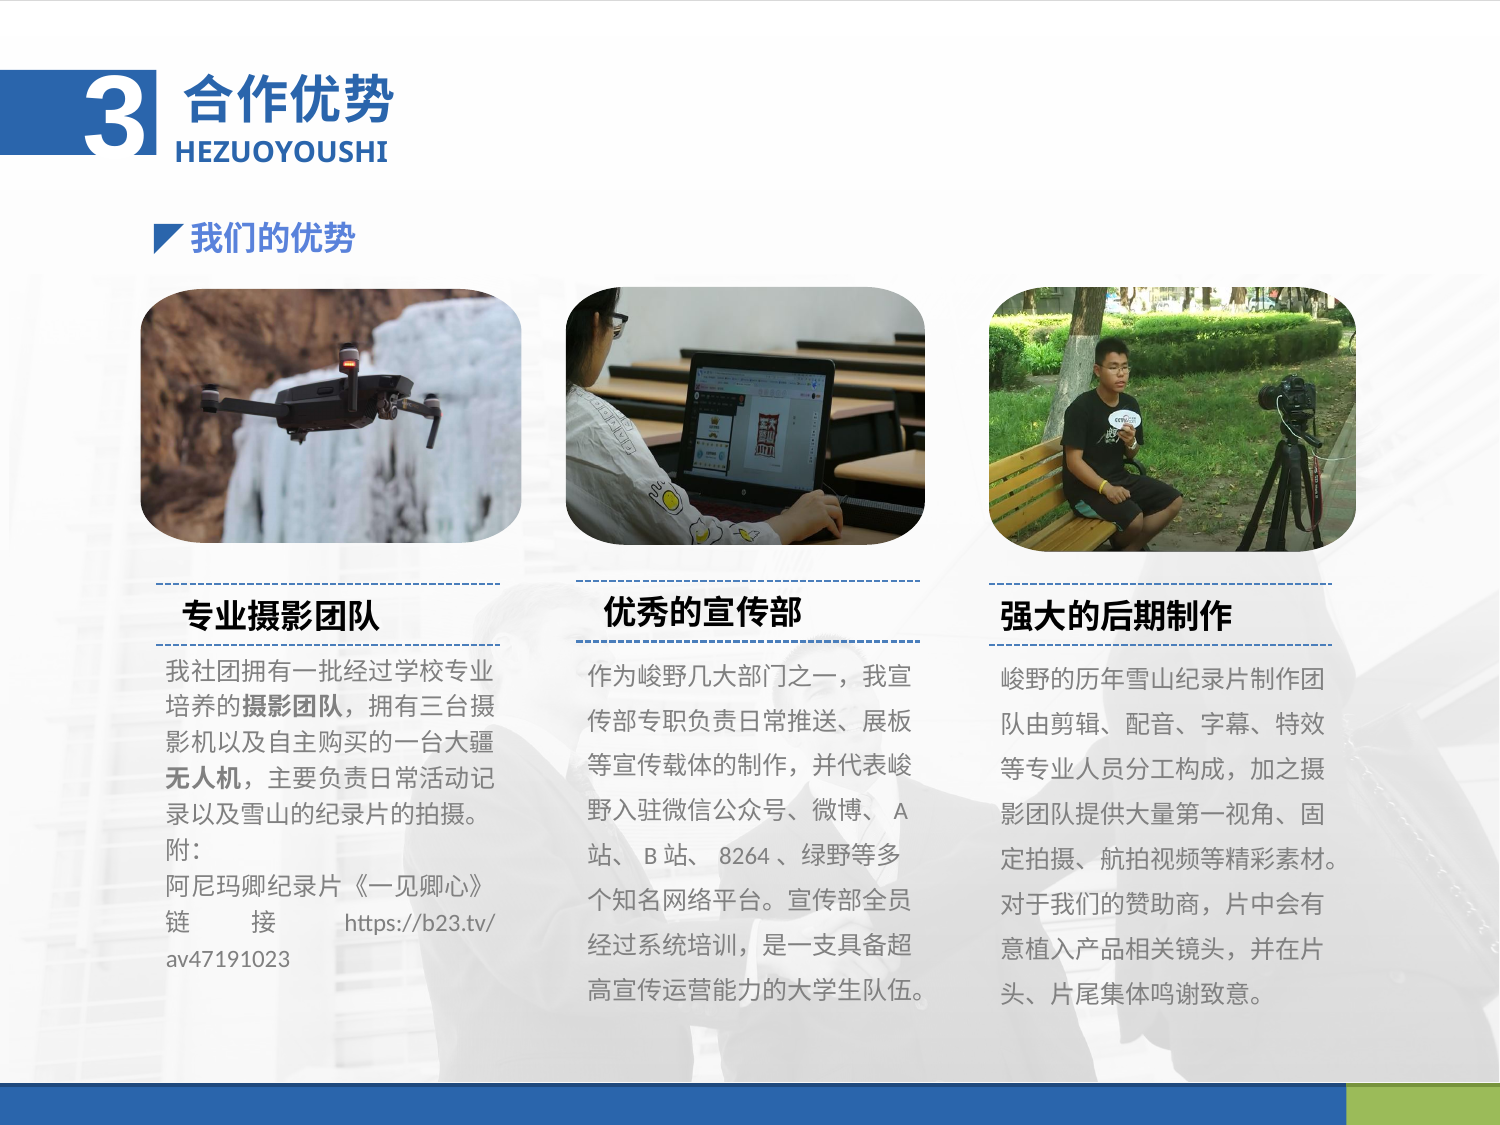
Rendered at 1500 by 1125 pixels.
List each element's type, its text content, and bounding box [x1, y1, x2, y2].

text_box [150, 286, 1386, 1021]
text_box HEZUOYOUSHI [159, 125, 522, 176]
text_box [153, 209, 561, 266]
text_box [0, 68, 67, 157]
picture [140, 288, 150, 544]
text_box 合作优势 [157, 58, 497, 137]
text_box 3 [67, 32, 157, 190]
